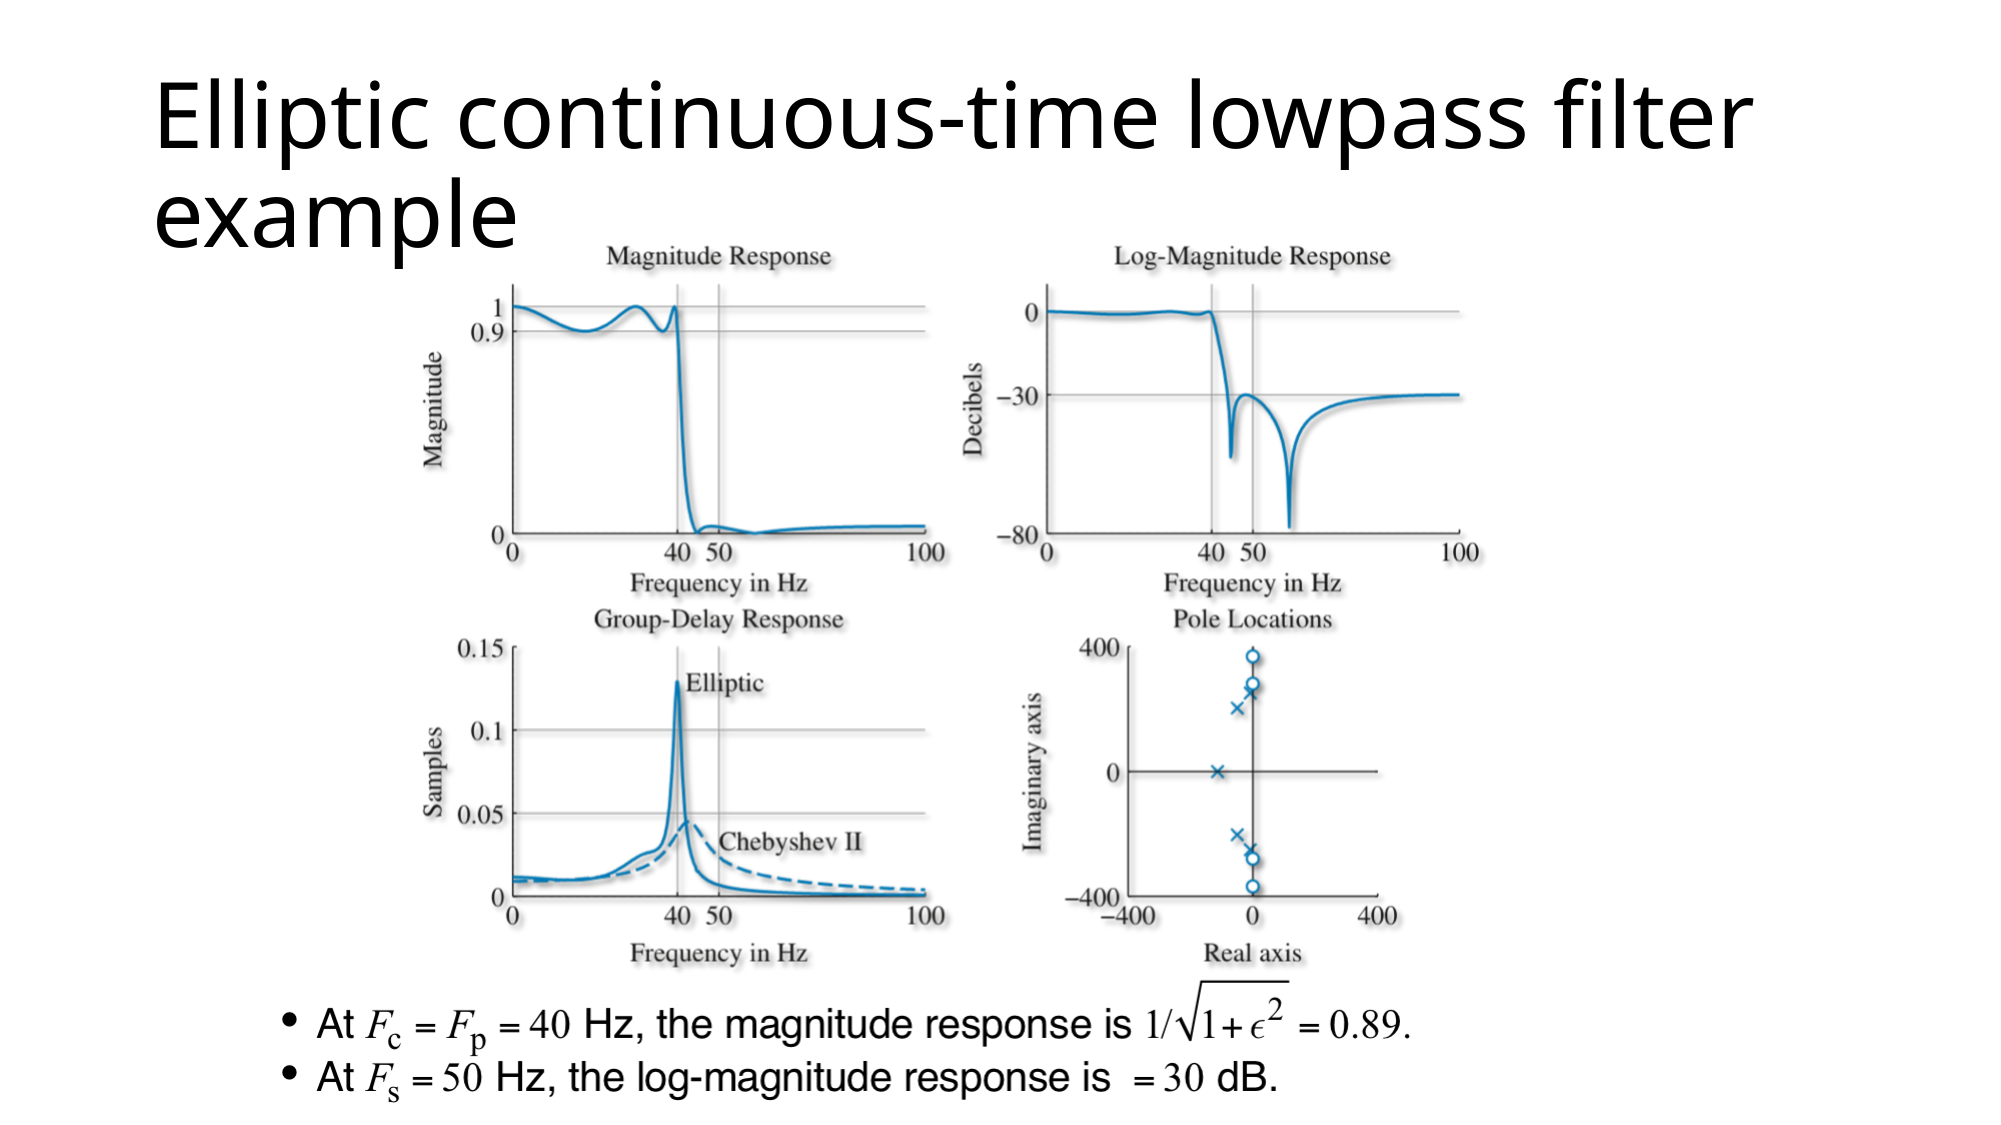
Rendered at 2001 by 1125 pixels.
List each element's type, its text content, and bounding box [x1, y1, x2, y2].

title Elliptic continuous-time lowpass filter example [137, 59, 1863, 278]
picture [278, 237, 1493, 1108]
